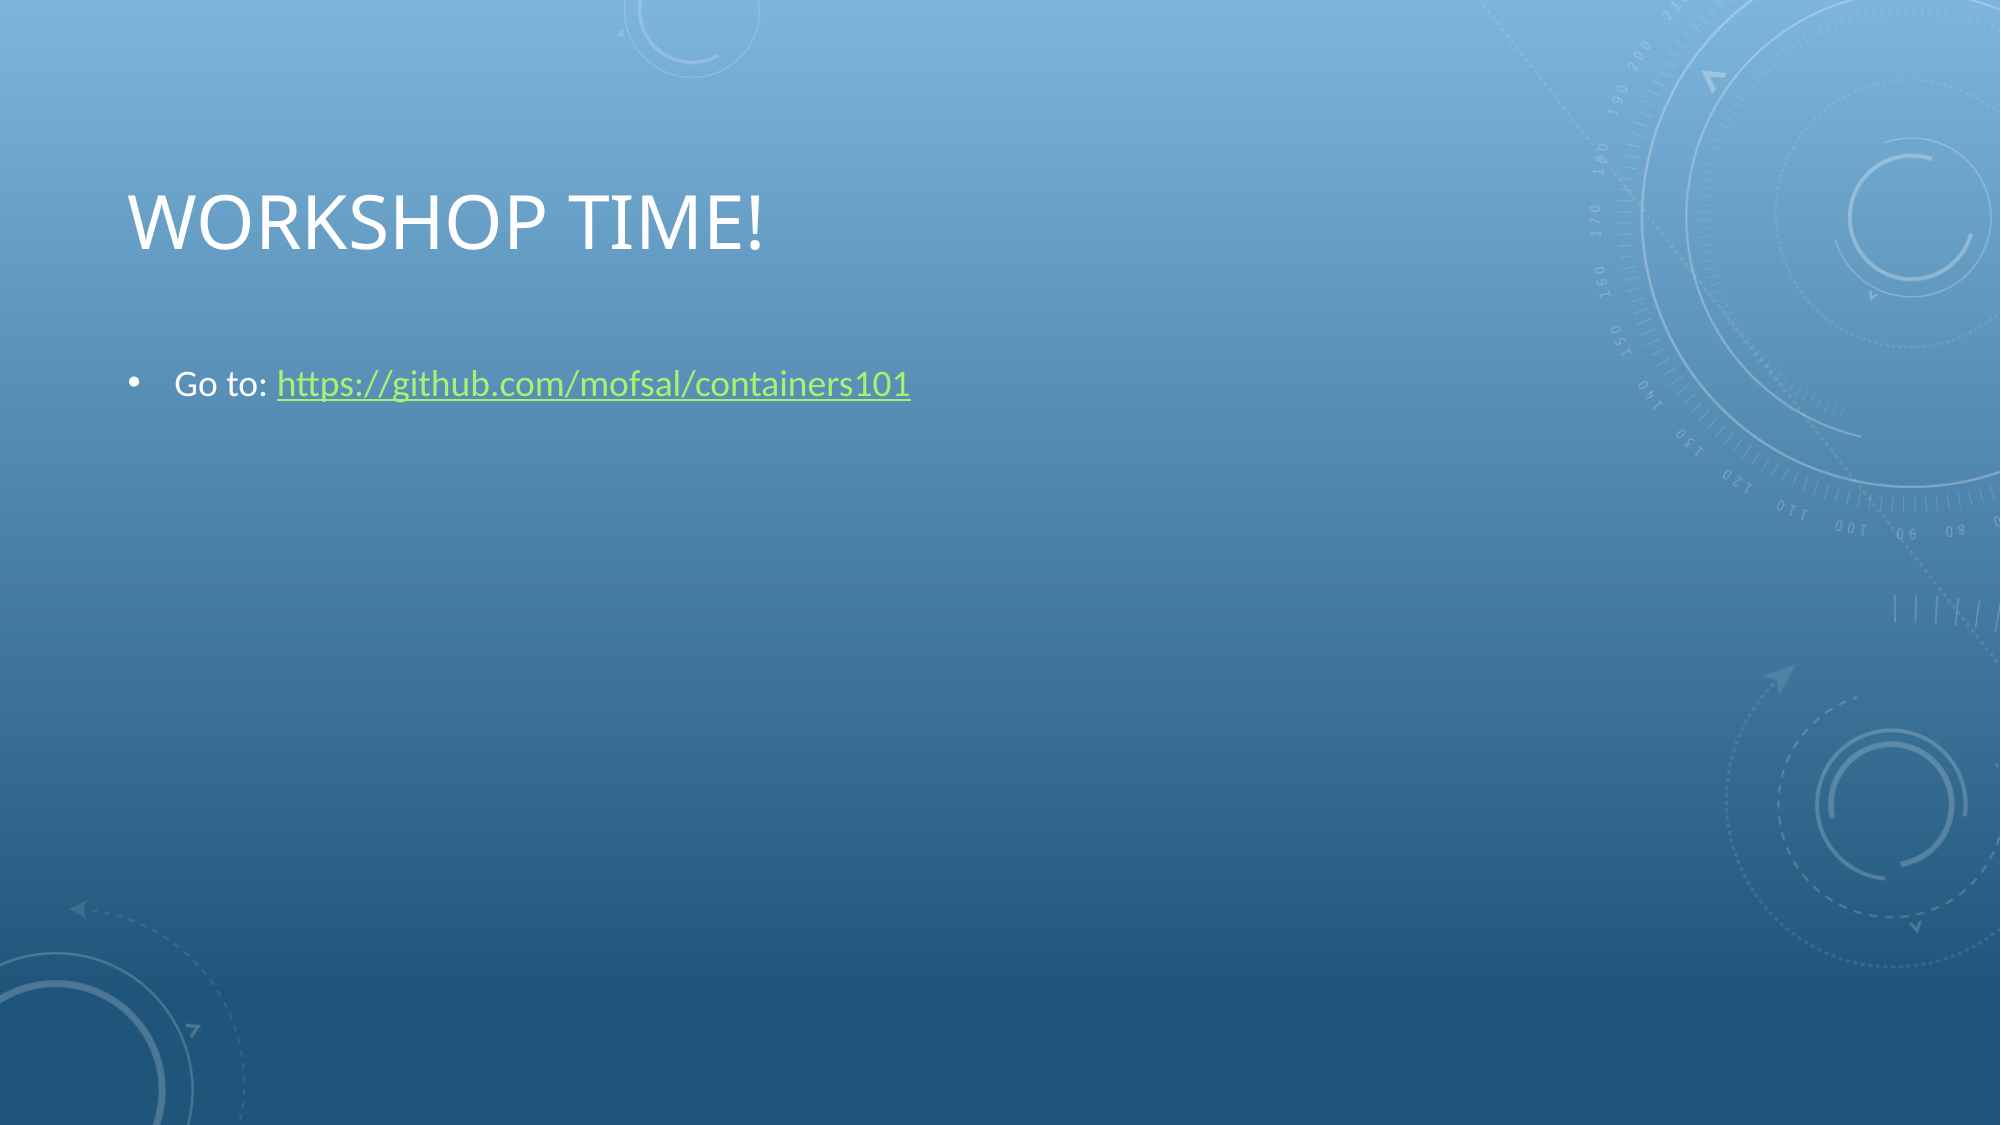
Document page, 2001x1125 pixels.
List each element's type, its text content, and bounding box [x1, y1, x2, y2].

title Workshop time! [112, 99, 1775, 339]
picture [0, 0, 2000, 1125]
list Go to: https://github.com/mofsal/containers101 [112, 351, 1775, 950]
